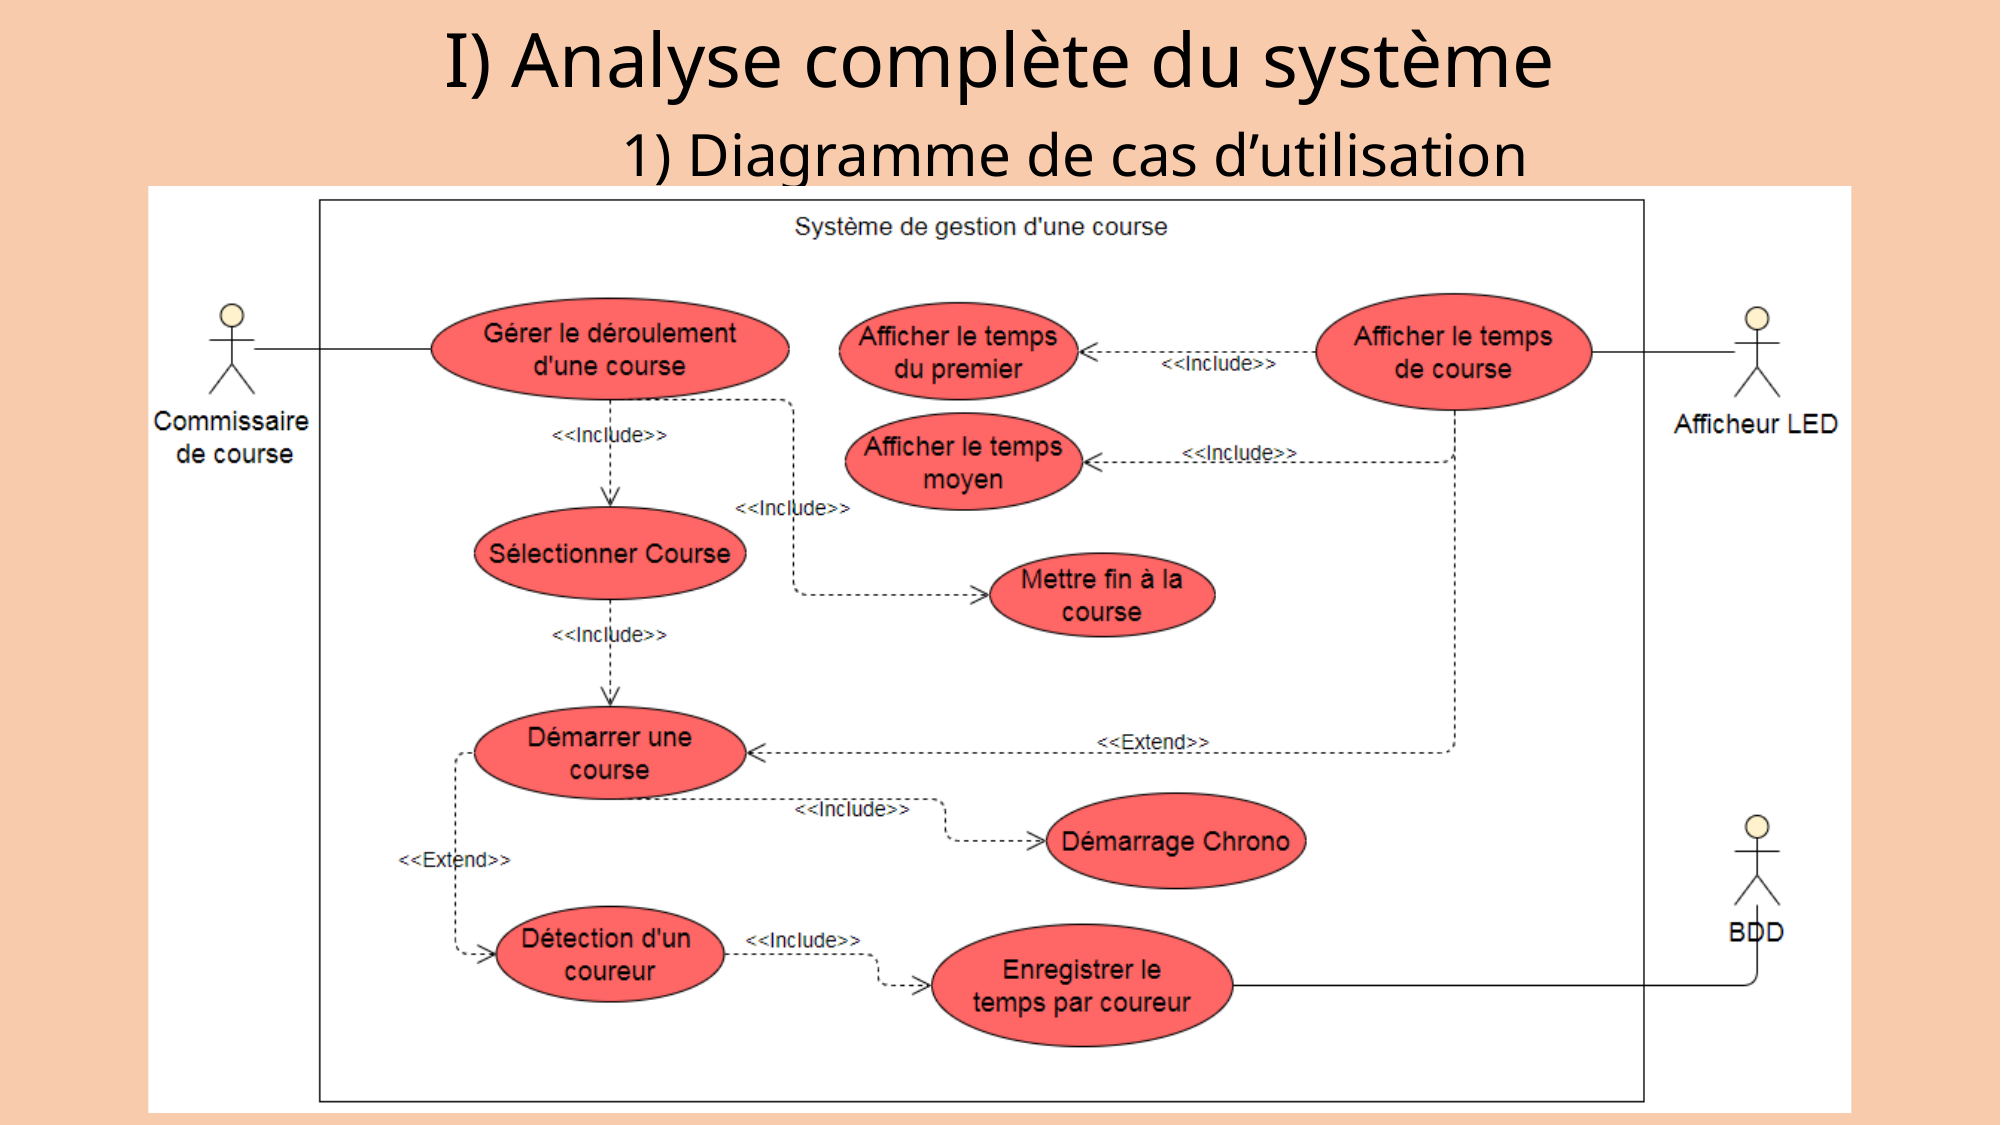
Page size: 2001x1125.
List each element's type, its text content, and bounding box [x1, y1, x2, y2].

picture [148, 186, 1852, 1113]
title I) Analyse complète du système 1) Diagramme de cas d’utilisation [137, 0, 1863, 218]
